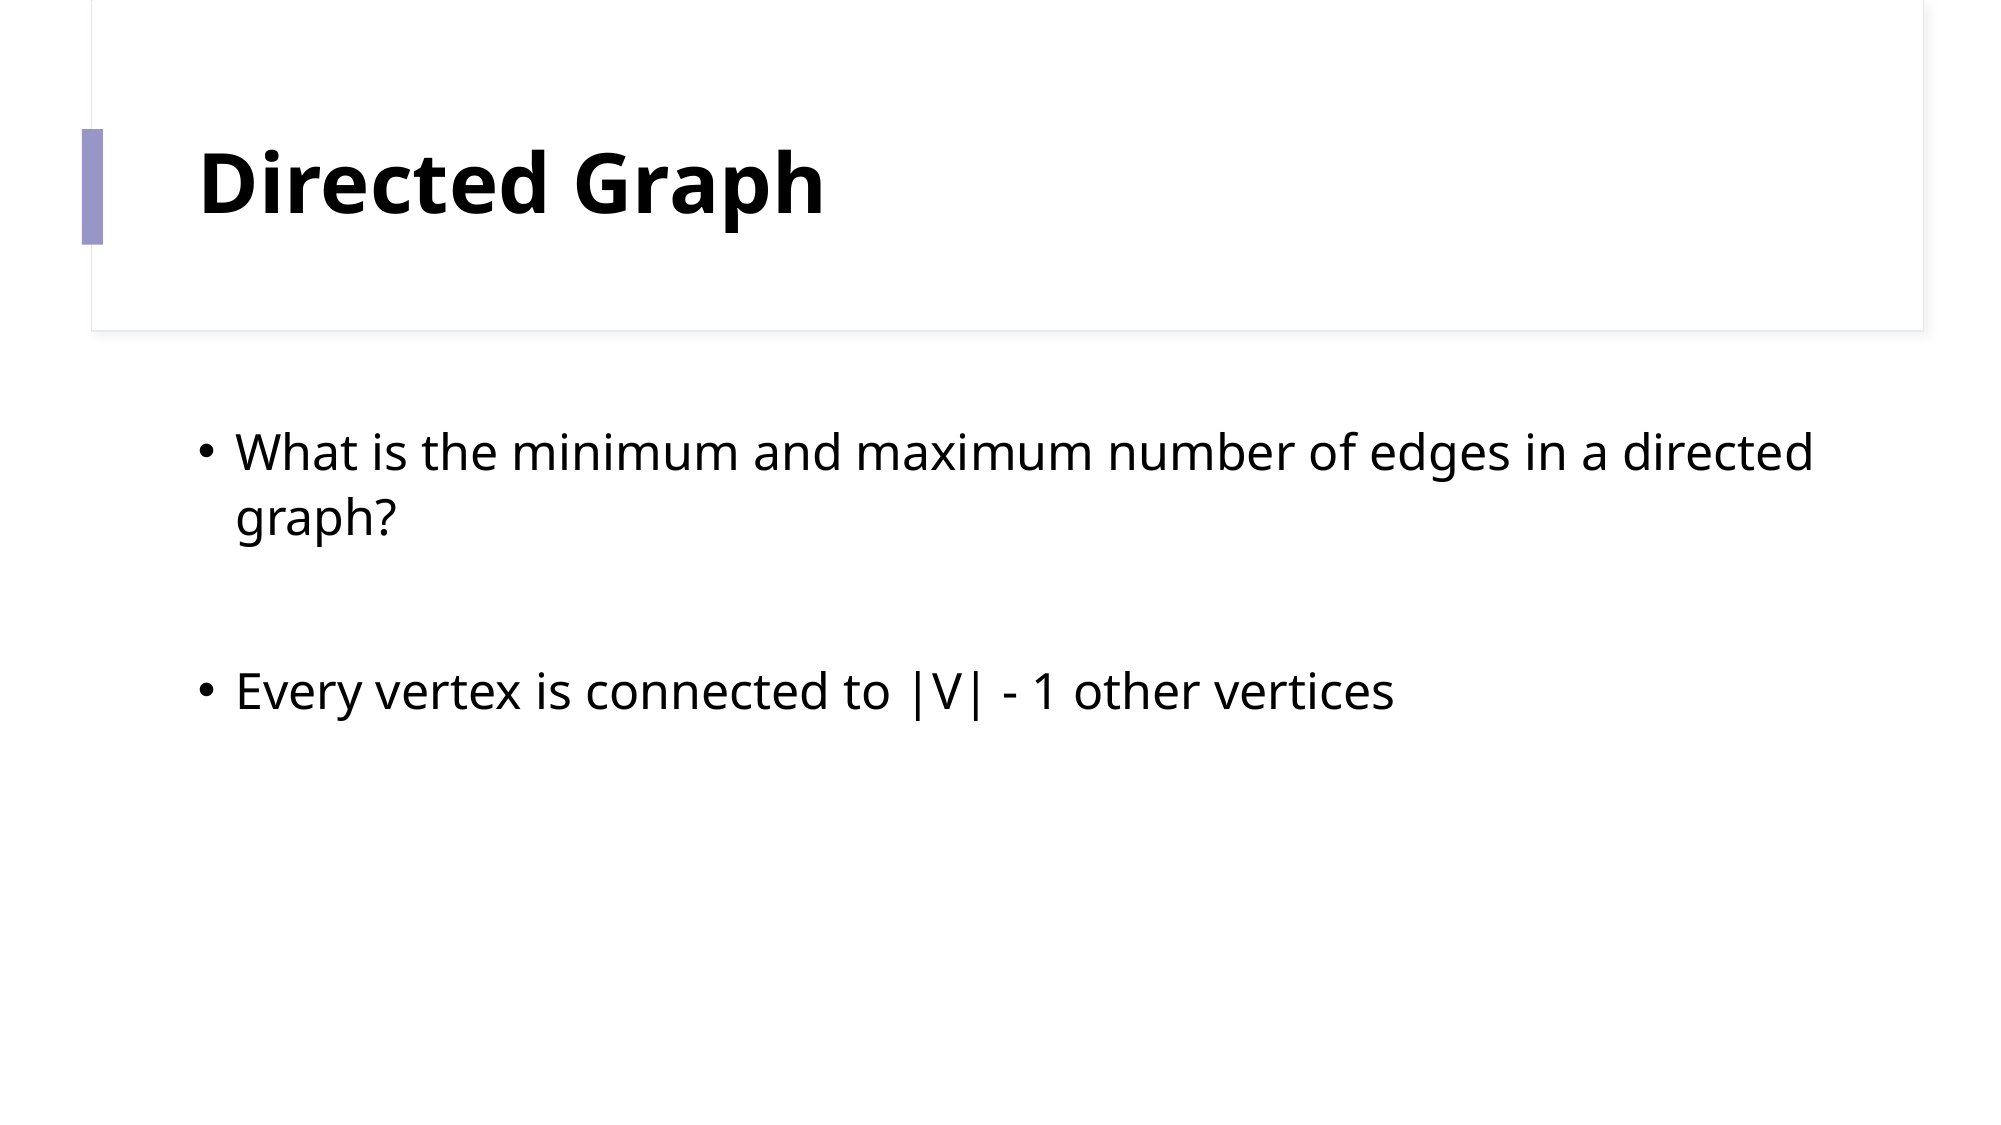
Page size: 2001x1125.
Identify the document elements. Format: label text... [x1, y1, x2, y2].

title Directed Graph [183, 90, 1851, 284]
